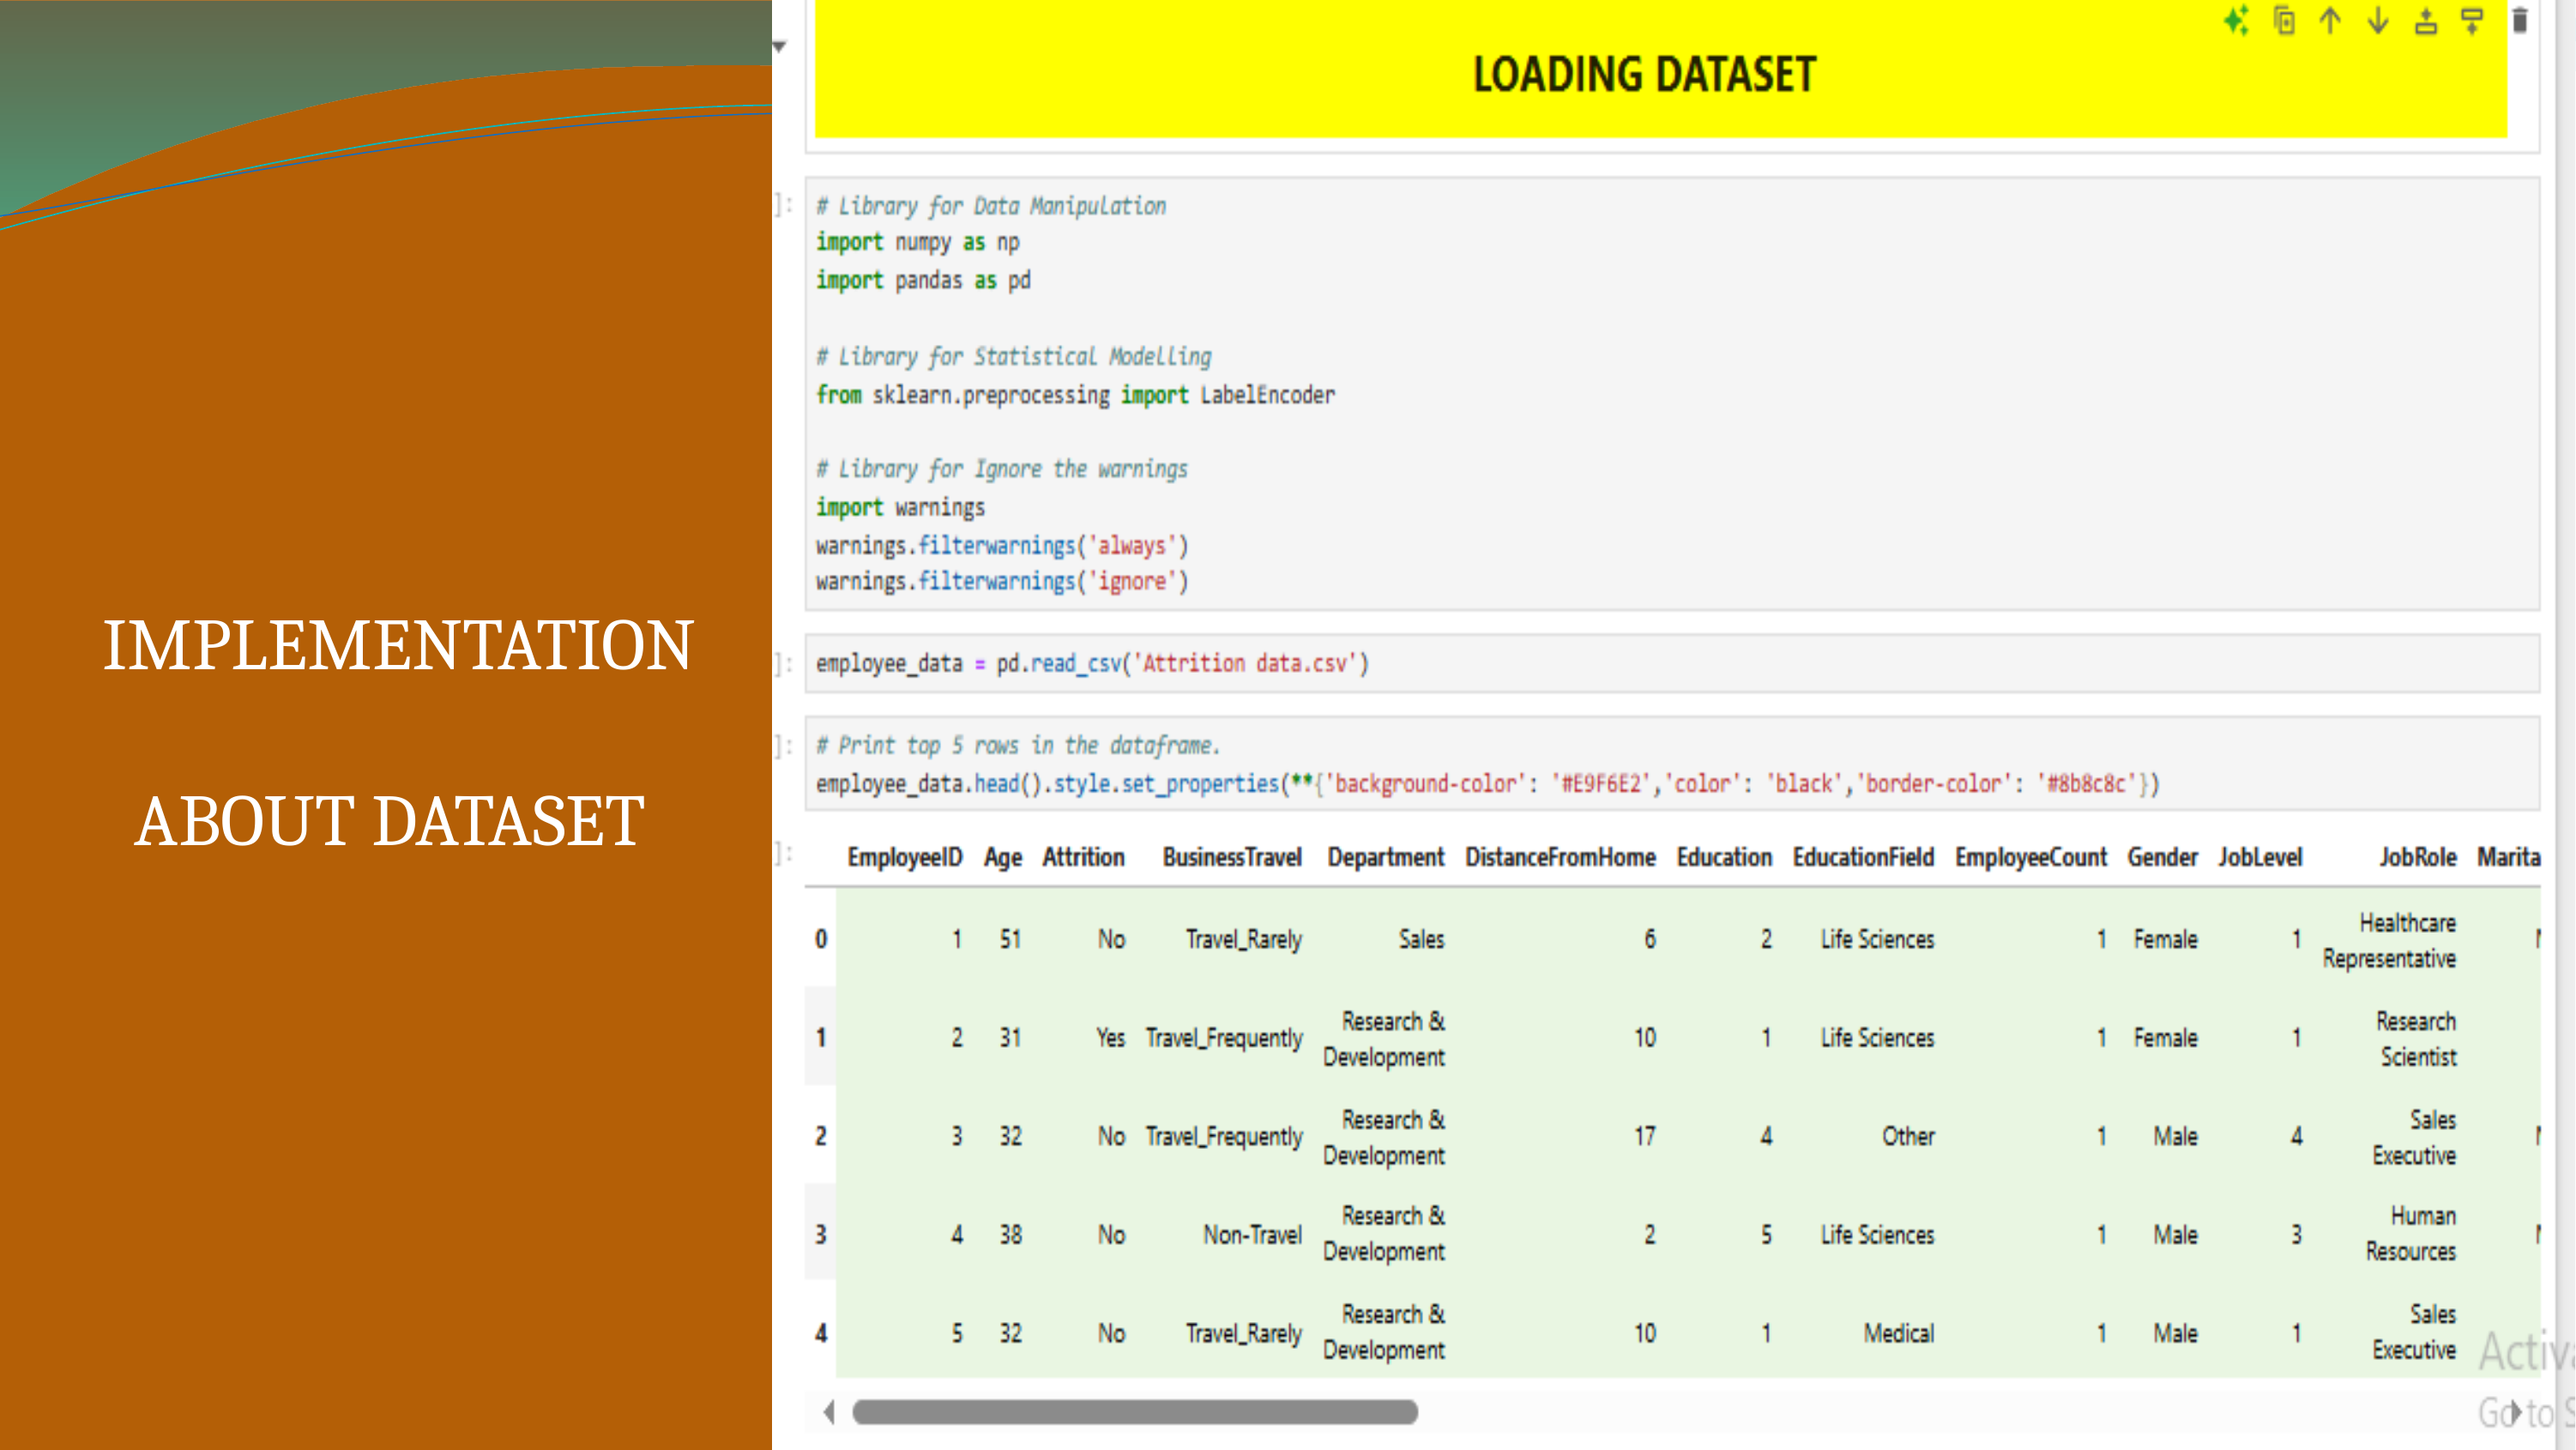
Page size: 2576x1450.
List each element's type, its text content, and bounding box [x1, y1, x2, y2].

text_box IMPLEMENTATION ABOUT DATASET [89, 393, 764, 1063]
picture [771, 0, 2576, 1450]
